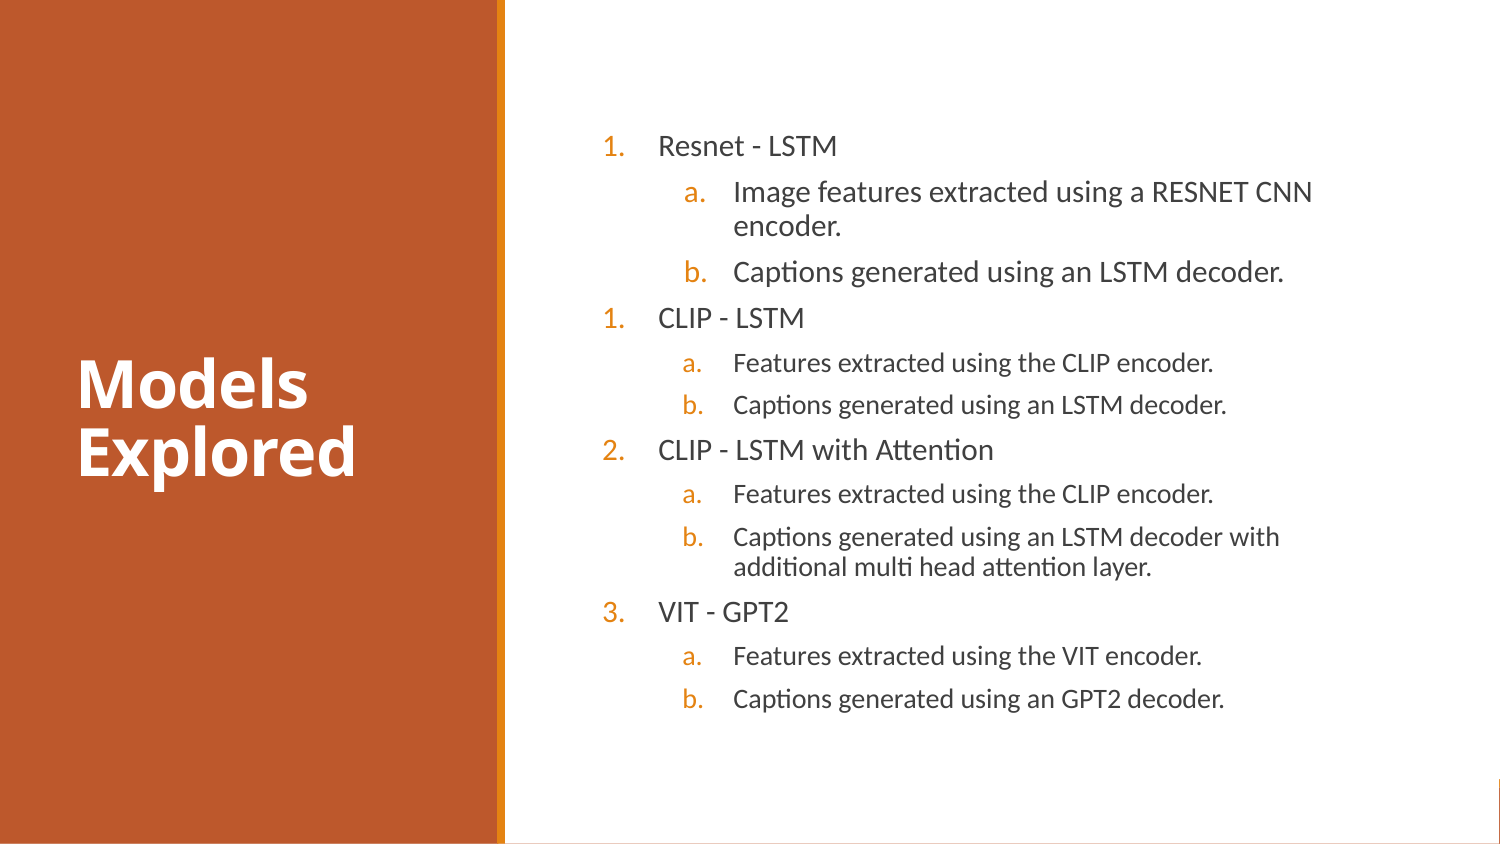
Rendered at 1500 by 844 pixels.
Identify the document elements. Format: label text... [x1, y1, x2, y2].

text_box [496, 0, 506, 210]
text_box [496, 224, 506, 844]
list Resnet - LSTM Image features extracted using a RESNET CNN encoder. Captions generated using an LSTM decoder. CLIP - LSTM Features extracted using the CLIP encoder. Captions generated using an LSTM decoder. CLIP - LSTM with Attention Features extracted using the CLIP encoder. Captions generated using an LSTM decoder with additional multi head attention layer. VIT - GPT2 Features extracted using the VIT encoder. Captions generated using an GPT2 decoder. [583, 74, 1373, 210]
list Resnet - LSTM Image features extracted using a RESNET CNN encoder. Captions generated using an LSTM decoder. CLIP - LSTM Features extracted using the CLIP encoder. Captions generated using an LSTM decoder. CLIP - LSTM with Attention Features extracted using the CLIP encoder. Captions generated using an LSTM decoder with additional multi head attention layer. VIT - GPT2 Features extracted using the VIT encoder. Captions generated using an GPT2 decoder. [583, 224, 1373, 770]
title Models Explored [60, 74, 441, 770]
text_box [0, 0, 496, 844]
text_box [506, 0, 1500, 844]
